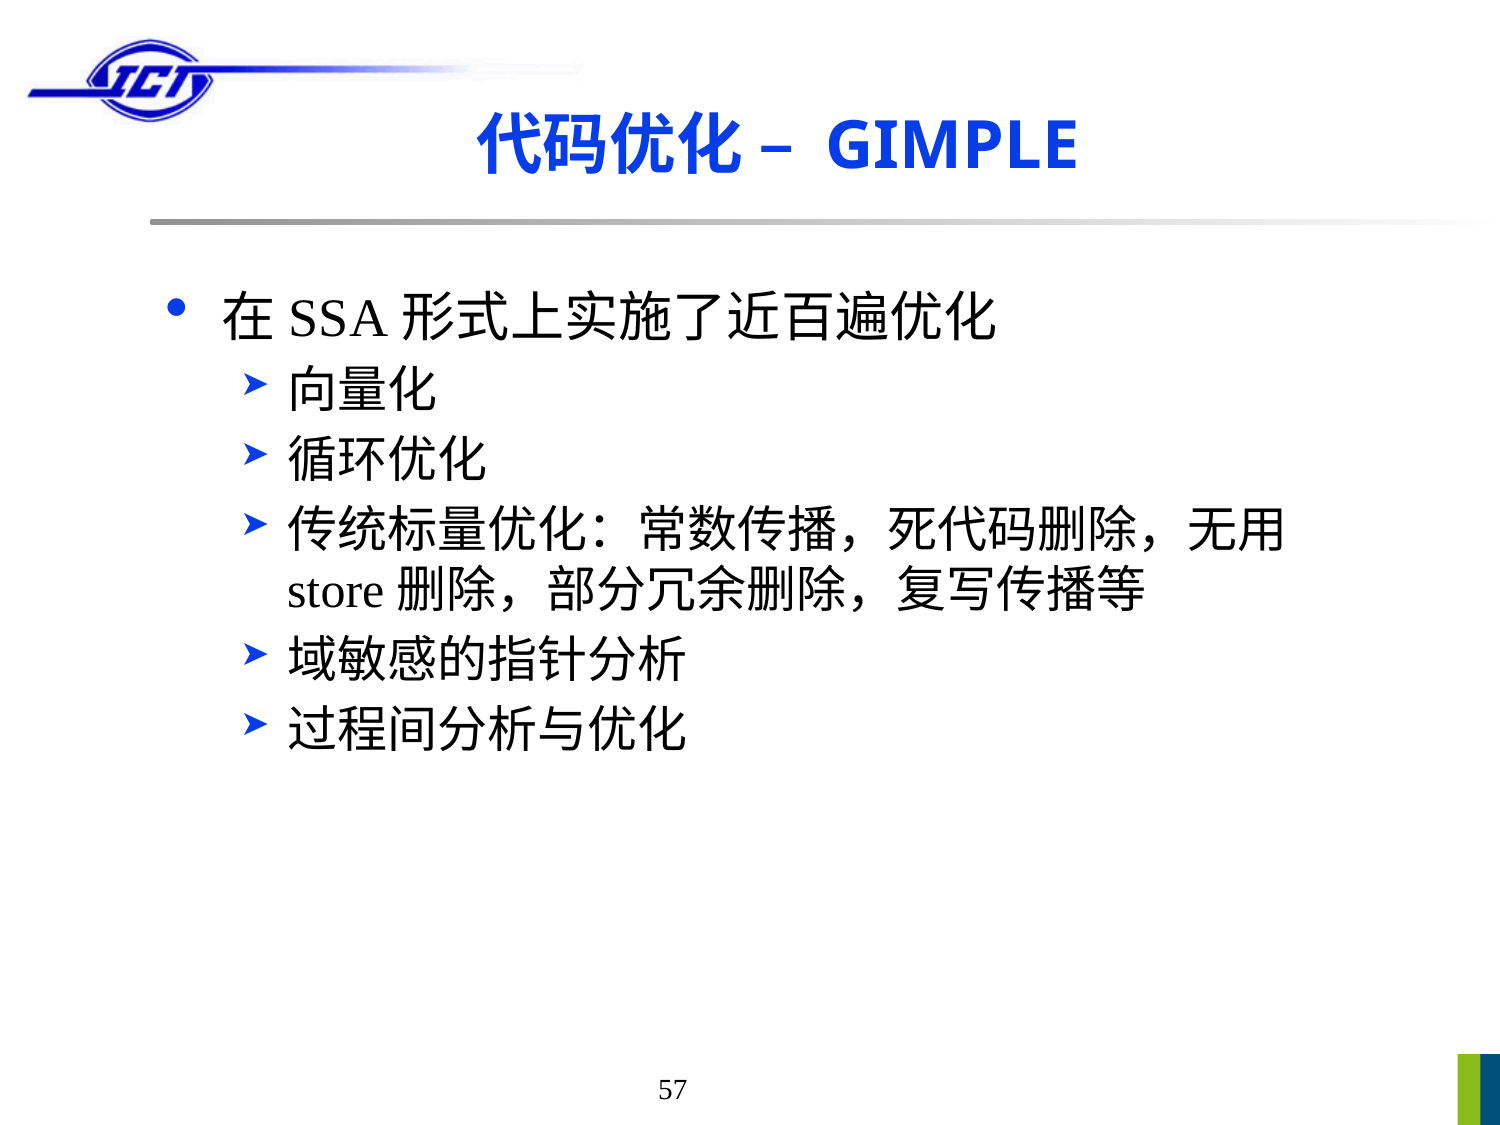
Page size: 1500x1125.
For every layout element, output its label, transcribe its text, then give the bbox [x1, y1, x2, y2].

picture [24, 36, 600, 125]
list 在SSA形式上实施了近百遍优化 向量化 循环优化 传统标量优化：常数传播，死代码删除，无用store删除，部分冗余删除，复写传播等 域敏感的指针分析 过程间分析与优化 [150, 275, 1388, 1013]
title 代码优化 – GIMPLE [159, 66, 1397, 217]
